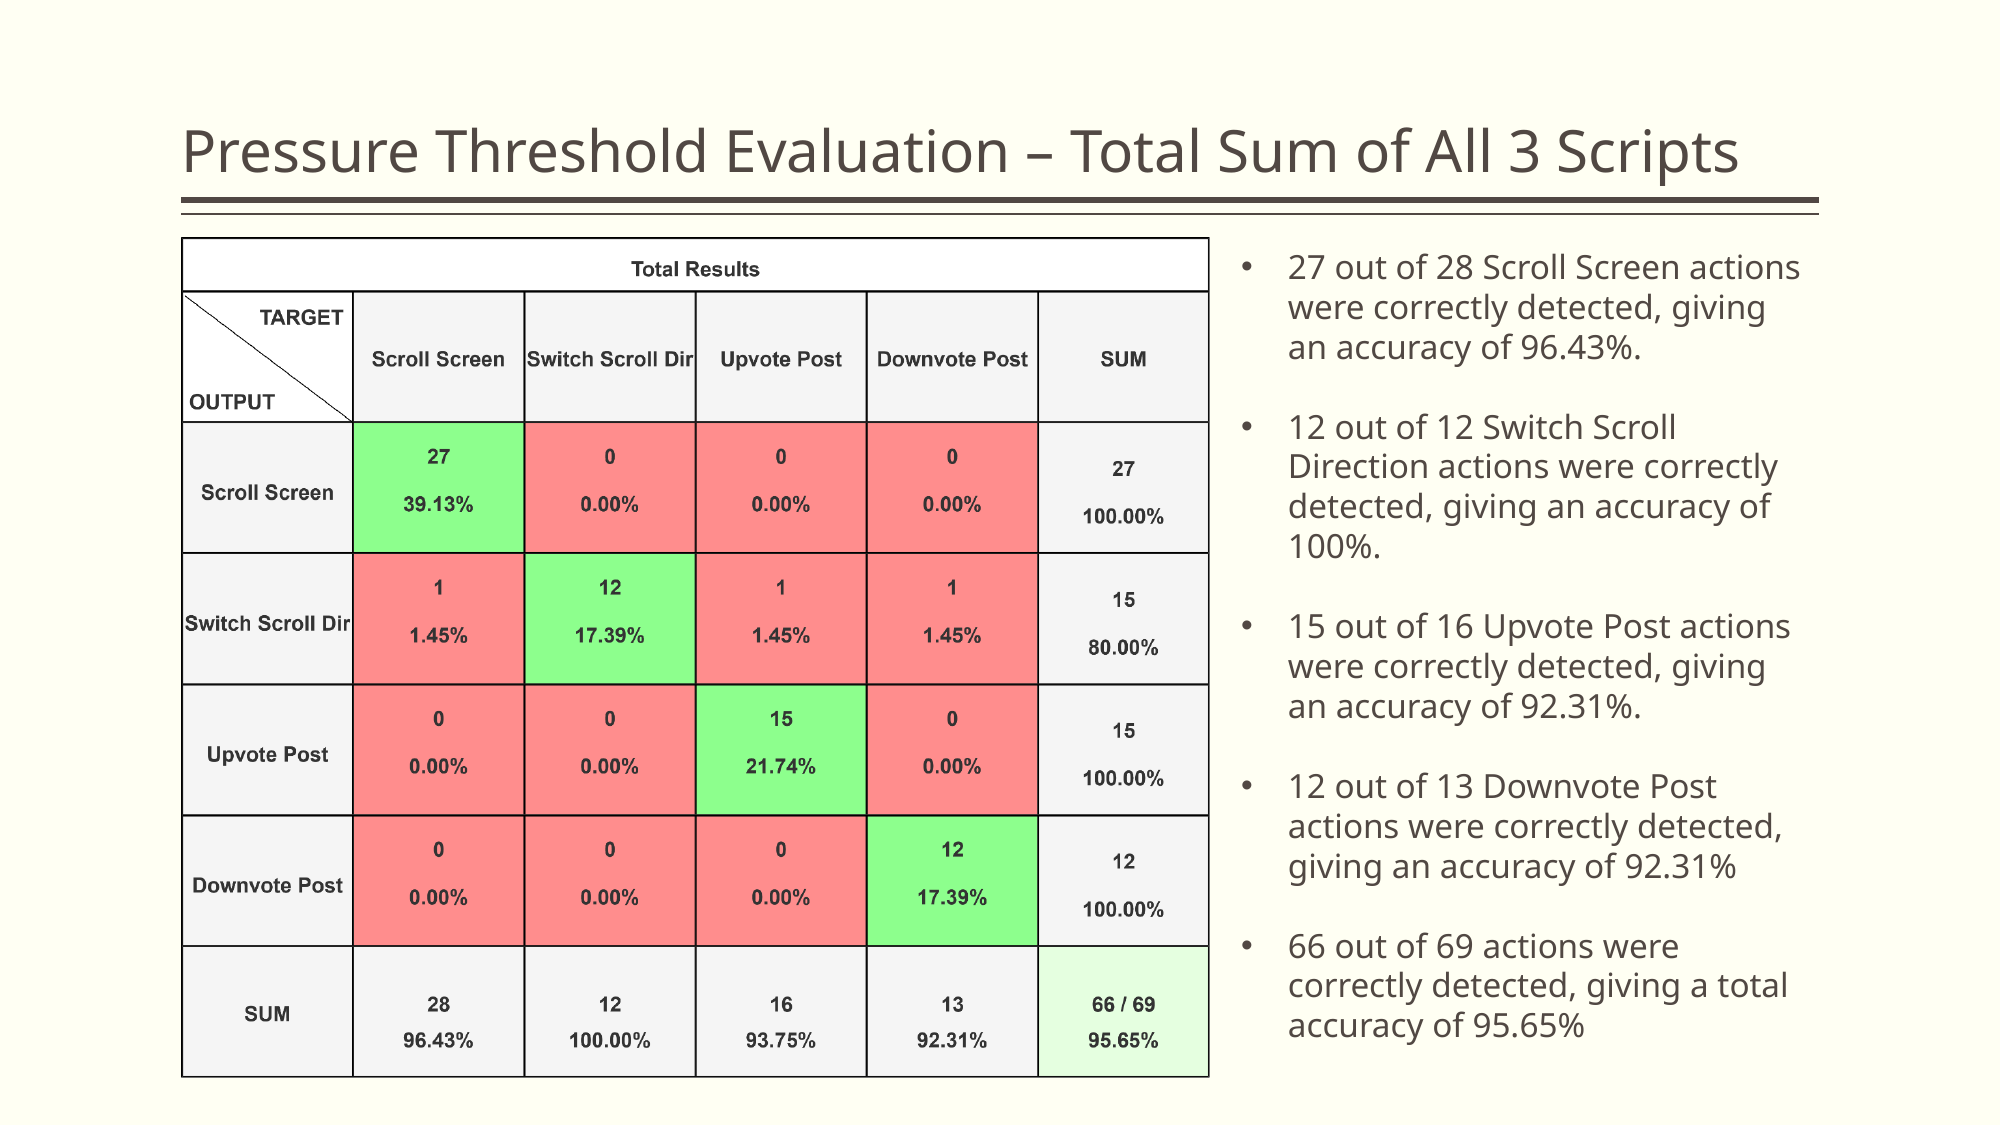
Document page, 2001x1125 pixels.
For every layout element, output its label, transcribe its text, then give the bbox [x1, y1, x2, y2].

picture [181, 237, 1210, 1078]
title Pressure Threshold Evaluation – Total Sum of All 3 Scripts [181, 12, 1819, 193]
text_box 27 out of 28 Scroll Screen actions were correctly detected, giving an accuracy of 96.43%. 12 out of 12 Switch Scroll Direction actions were correctly detected, giving an accuracy of 100%. 15 out of 16 Upvote Post actions were correctly detected, giving an accuracy of 92.31%. 12 out of 13 Downvote Post actions were correctly detected, giving an accuracy of 92.31% 66 out of 69 actions were correctly detected, giving a total accuracy of 95.65% [1226, 238, 1819, 1125]
